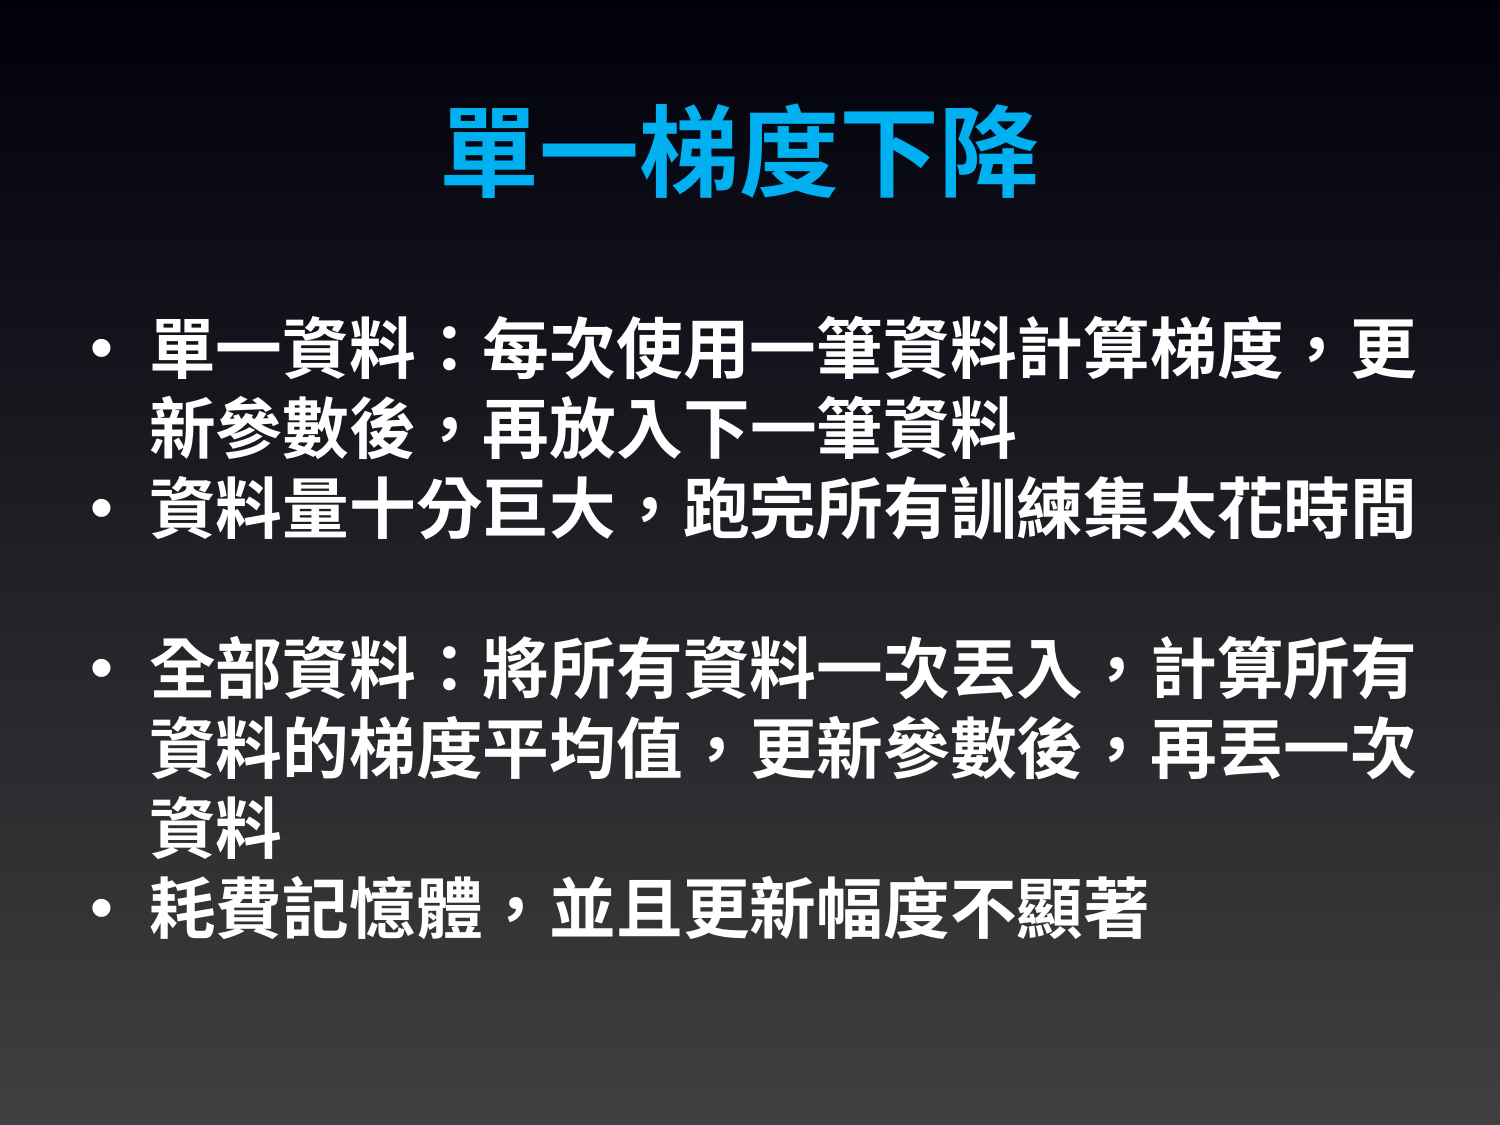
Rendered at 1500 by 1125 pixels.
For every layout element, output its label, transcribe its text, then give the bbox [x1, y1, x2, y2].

text_box 單一資料：每次使用一筆資料計算梯度，更新參數後，再放入下一筆資料 資料量十分巨大，跑完所有訓練集太花時間 全部資料：將所有資料一次丟入，計算所有資料的梯度平均值，更新參數後，再丟一次資料 耗費記憶體，並且更新幅度不顯著 [75, 299, 1450, 955]
text_box 單一梯度下降 [424, 62, 1313, 225]
